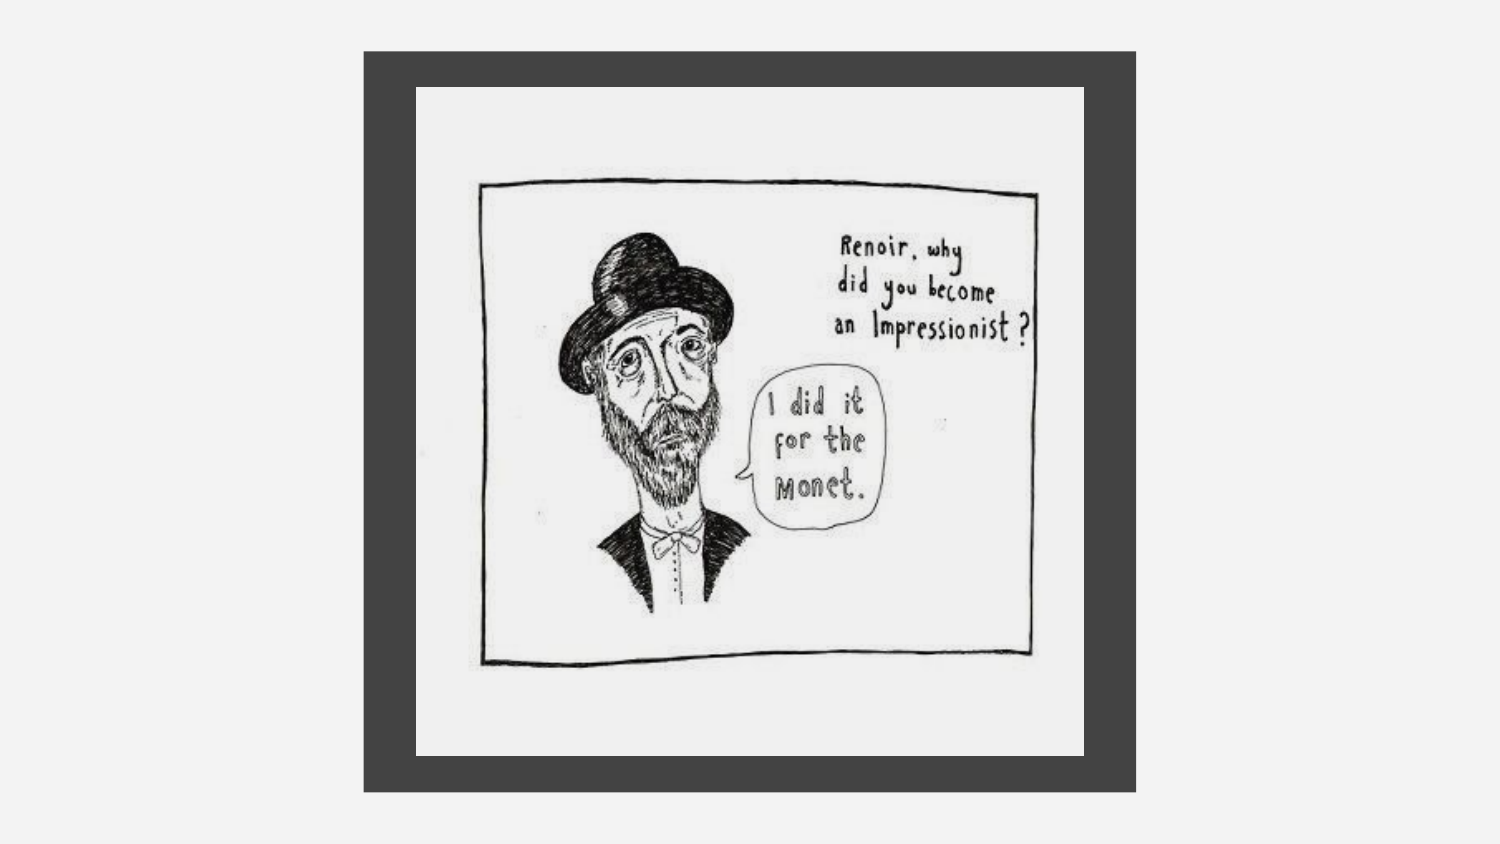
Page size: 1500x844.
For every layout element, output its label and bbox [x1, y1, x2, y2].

text_box [363, 51, 1137, 793]
picture [415, 87, 1084, 756]
